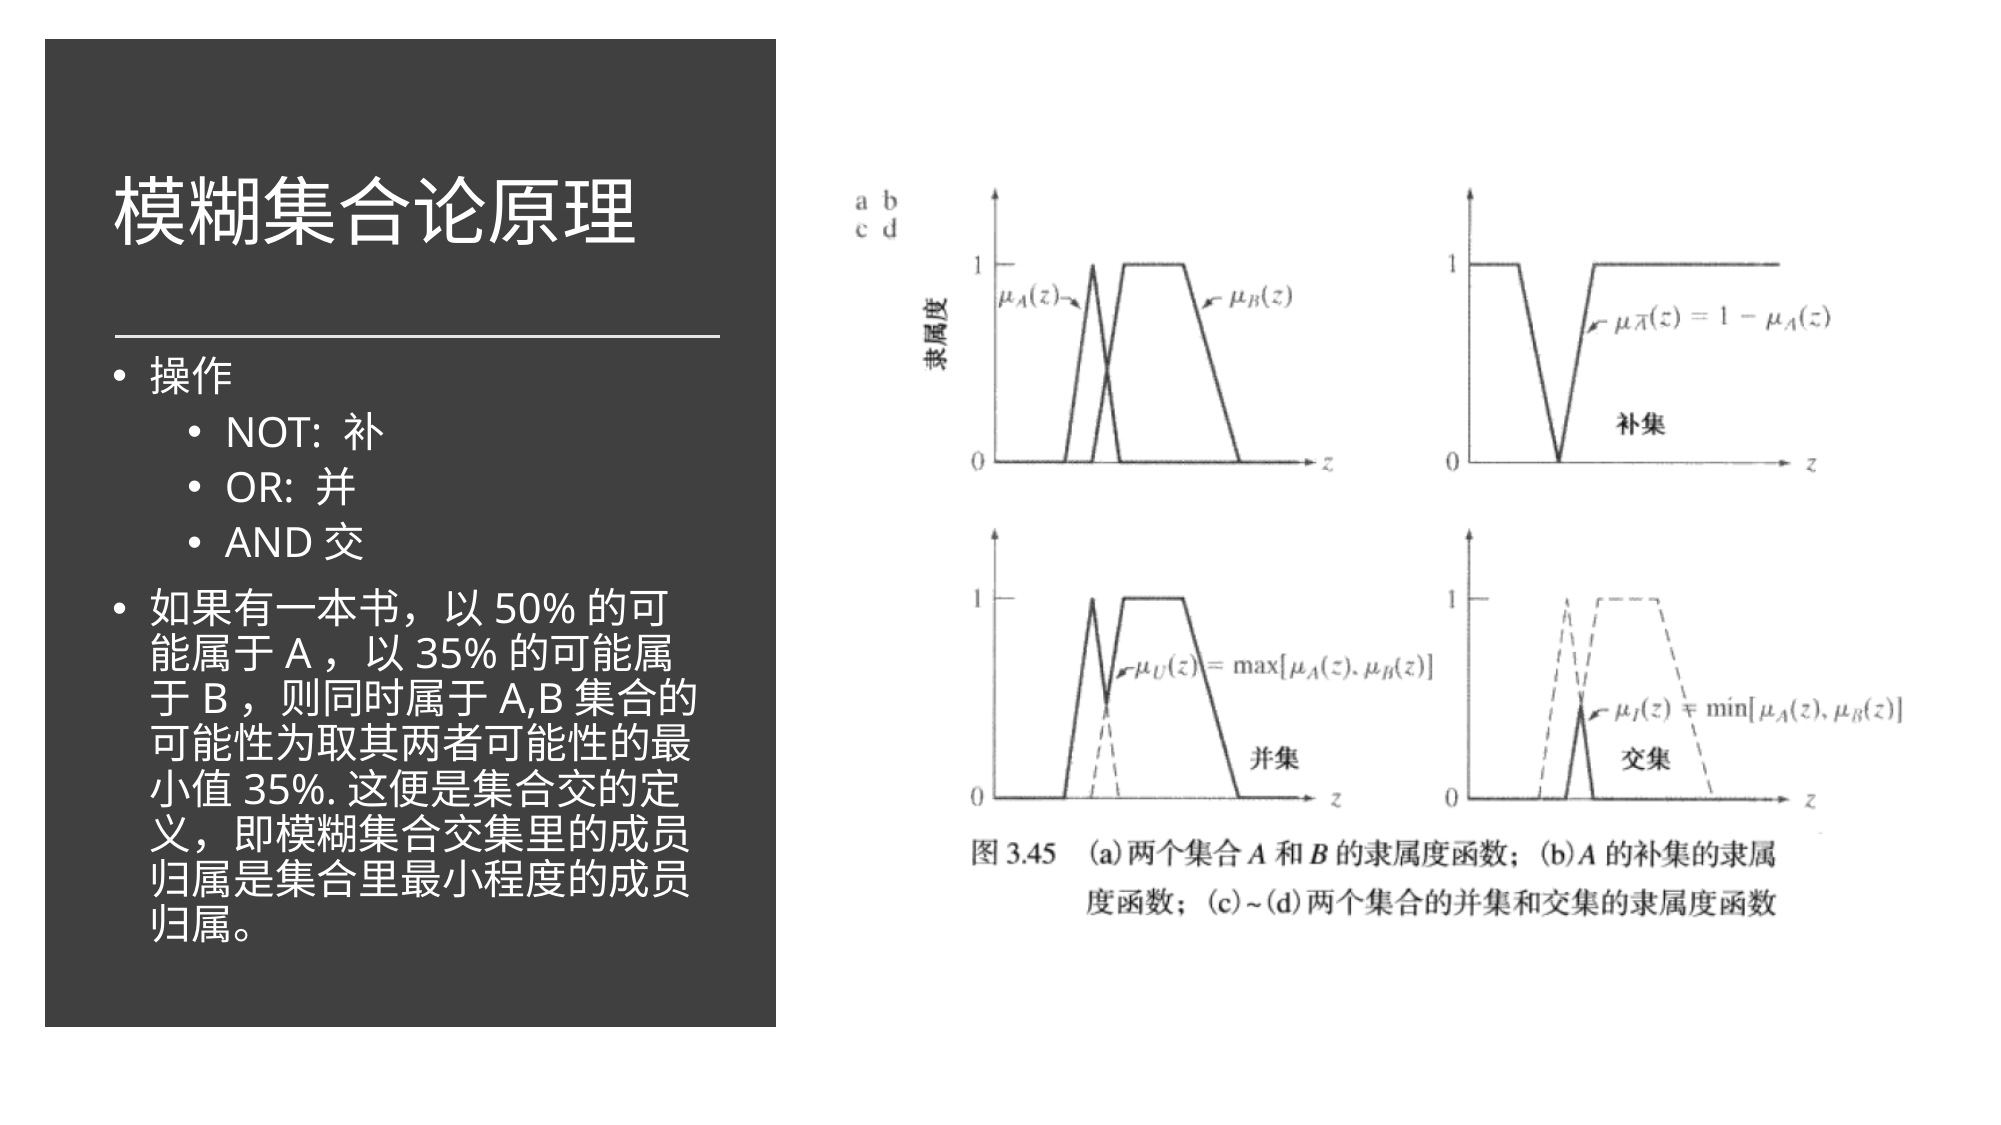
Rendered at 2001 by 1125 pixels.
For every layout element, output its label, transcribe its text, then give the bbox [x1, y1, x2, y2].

list 操作 NOT: 补 OR: 并 AND交 如果有一本书，以50%的可能属于A，以35%的可能属于B，则同时属于A,B集合的可能性为取其两者可能性的最小值35%.这便是集合交的定义，即模糊集合交集里的成员归属是集合里最小程度的成员归属。 [97, 348, 725, 1018]
text_box [54, 49, 767, 1018]
picture [838, 172, 1921, 928]
title 模糊集合论原理 [97, 105, 725, 326]
